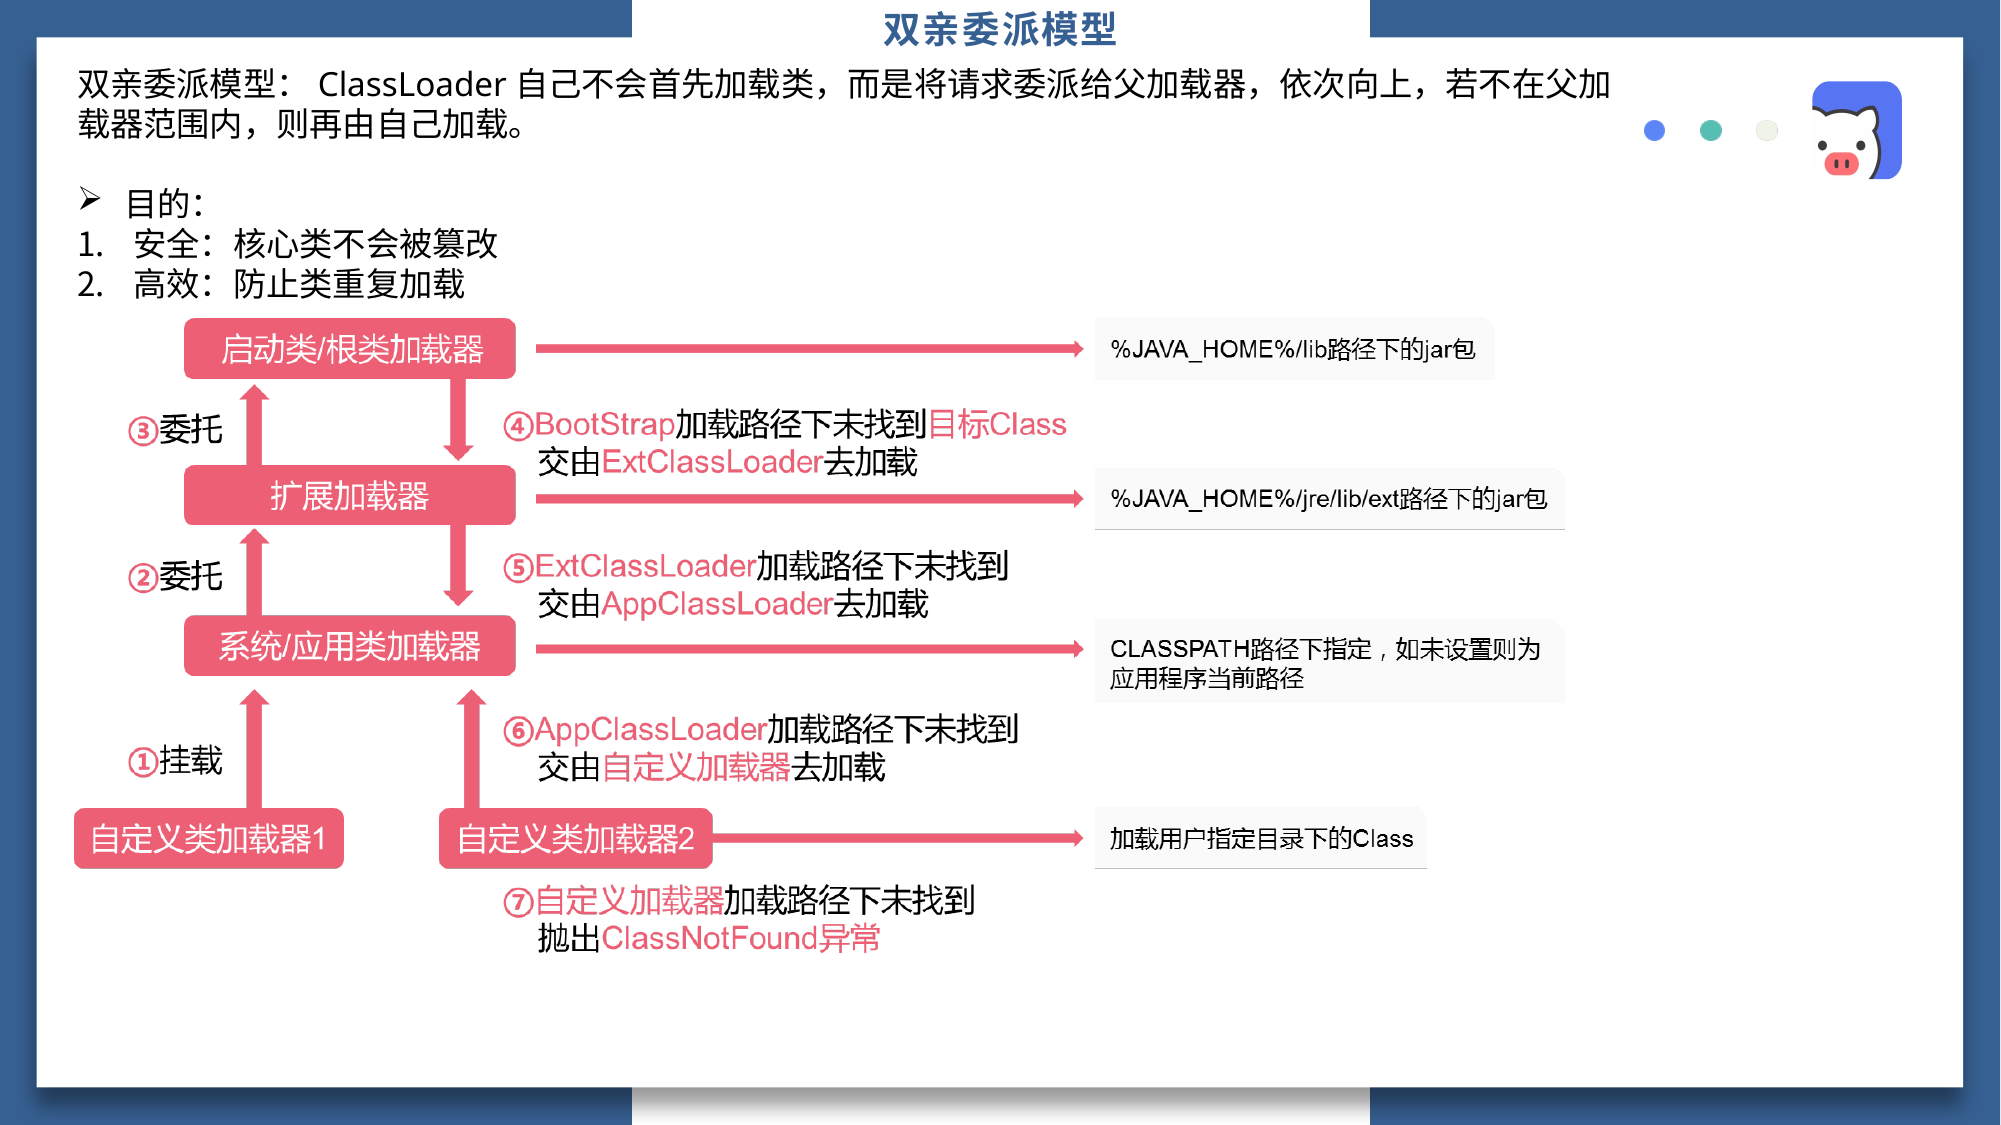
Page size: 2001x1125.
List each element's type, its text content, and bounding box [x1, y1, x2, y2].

picture [1643, 119, 1666, 142]
title 双亲委派模型 [637, 4, 1363, 55]
picture [69, 316, 1576, 976]
picture [1699, 119, 1723, 142]
picture [1755, 119, 1779, 142]
text_box 双亲委派模型：ClassLoader自己不会首先加载类，而是将请求委派给父加载器，依次向上，若不在父加载器范围内，则再由自己加载。 目的： 安全：核心类不会被篡改 高效：防止类重复加载 [62, 55, 1638, 310]
picture [1812, 81, 1902, 180]
